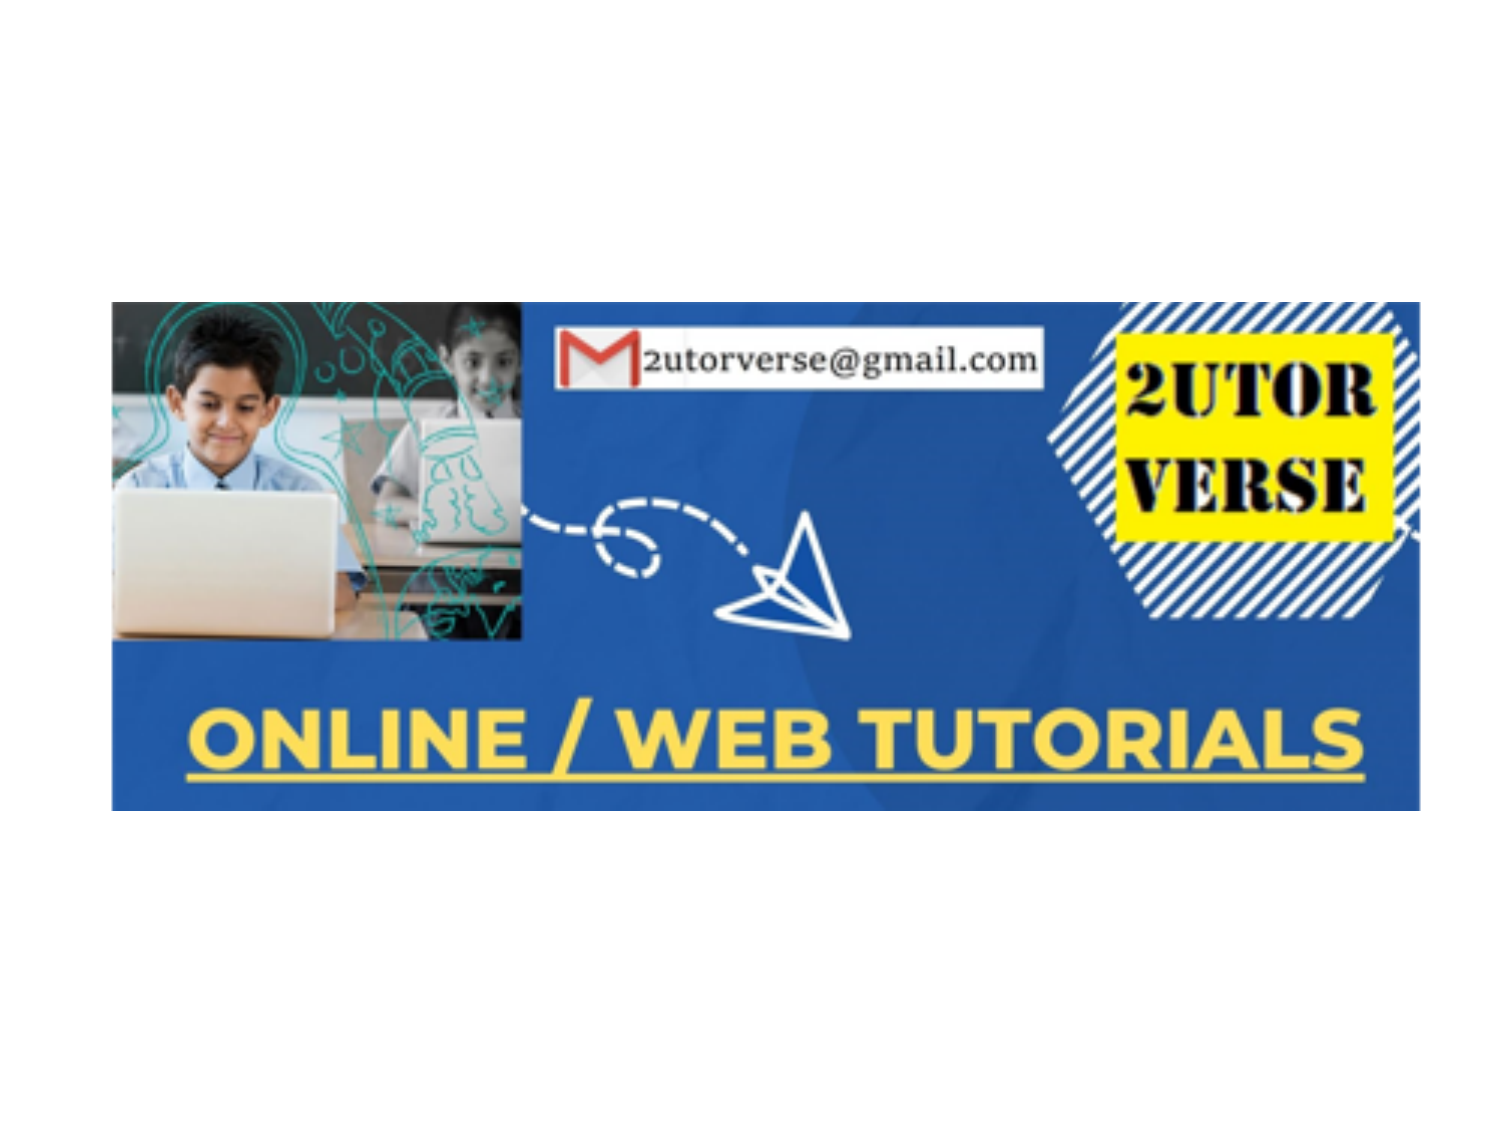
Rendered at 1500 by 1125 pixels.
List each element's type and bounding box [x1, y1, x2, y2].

picture [106, 302, 1424, 811]
